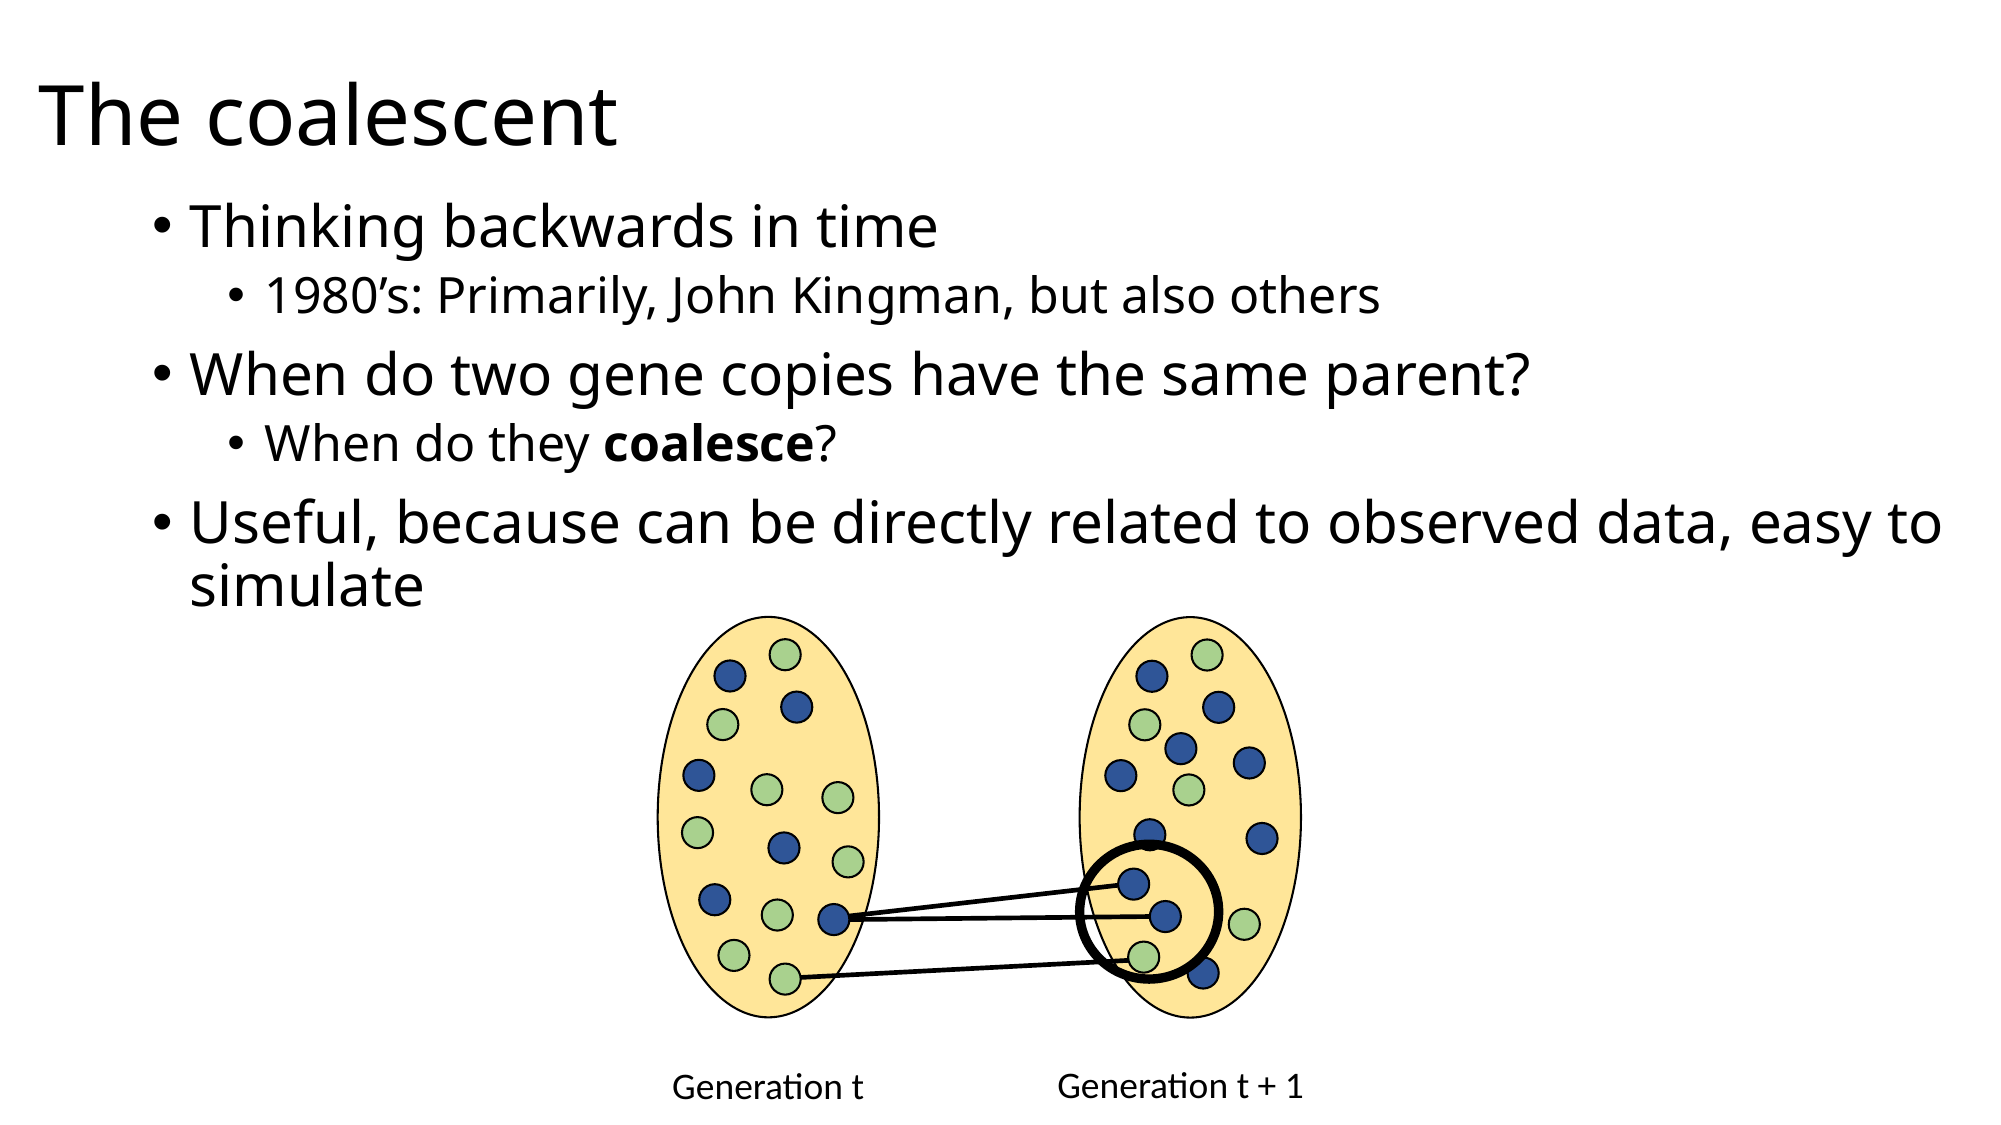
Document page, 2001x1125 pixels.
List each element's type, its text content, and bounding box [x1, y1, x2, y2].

text_box [1232, 746, 1266, 780]
text_box [1245, 821, 1279, 856]
text_box [1164, 732, 1198, 766]
text_box [1150, 843, 1220, 981]
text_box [655, 616, 1150, 1115]
text_box [1150, 989, 1249, 1019]
text_box [1150, 709, 1162, 741]
text_box [1150, 818, 1167, 844]
text_box [1150, 941, 1161, 973]
text_box [1202, 690, 1236, 724]
list Thinking backwards in time 1980’s: Primarily, John Kingman, but also others When do two gene copies have the same parent? When do they coalesce? Useful, because can be directly related to observed data, easy to simulate [137, 189, 1976, 989]
title The coalescent [23, 9, 1749, 228]
text_box [1190, 638, 1224, 672]
text_box [1227, 907, 1261, 941]
text_box Generation t + 1 [1150, 1053, 1320, 1114]
text_box [1172, 773, 1206, 807]
text_box [1150, 659, 1169, 693]
text_box [1186, 956, 1220, 990]
